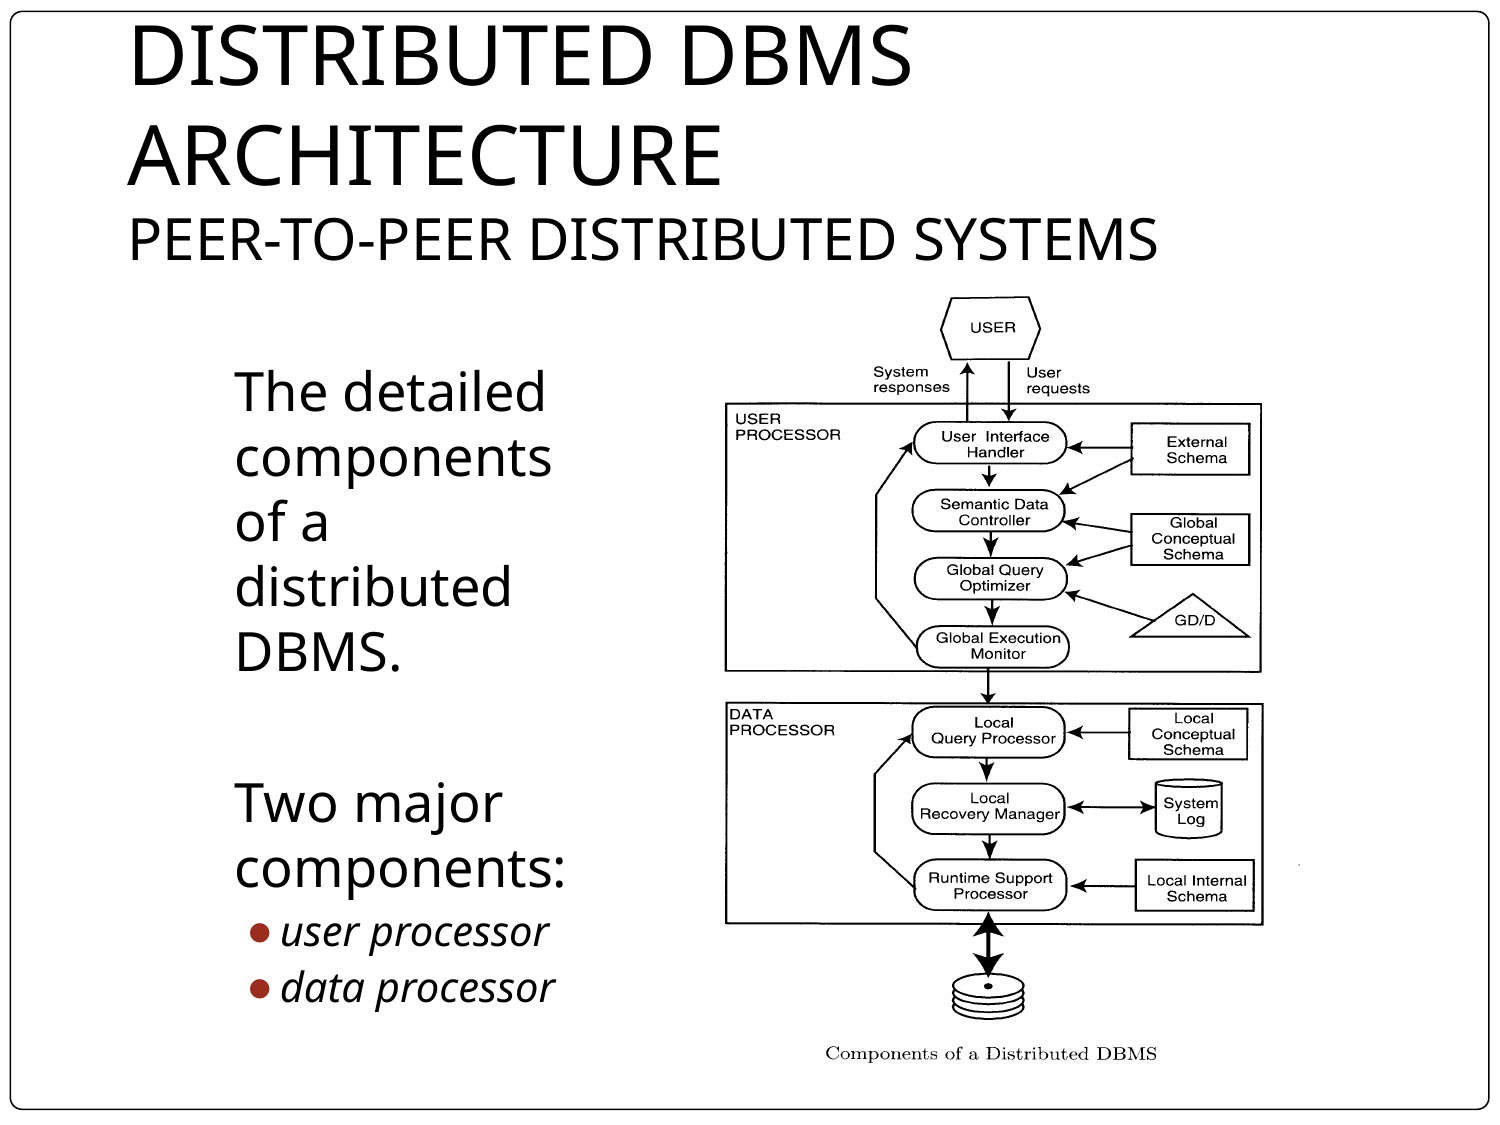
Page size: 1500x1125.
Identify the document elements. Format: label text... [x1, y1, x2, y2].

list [687, 287, 1313, 1076]
list The detailed components of a distributed DBMS. Two major components: user processor data processor [174, 350, 588, 1025]
text_box ‹#› [1074, 1024, 1425, 1100]
title DISTRIBUTED DBMS ARCHITECTURE PEER-TO-PEER DISTRIBUTED SYSTEMS [112, 99, 1475, 288]
